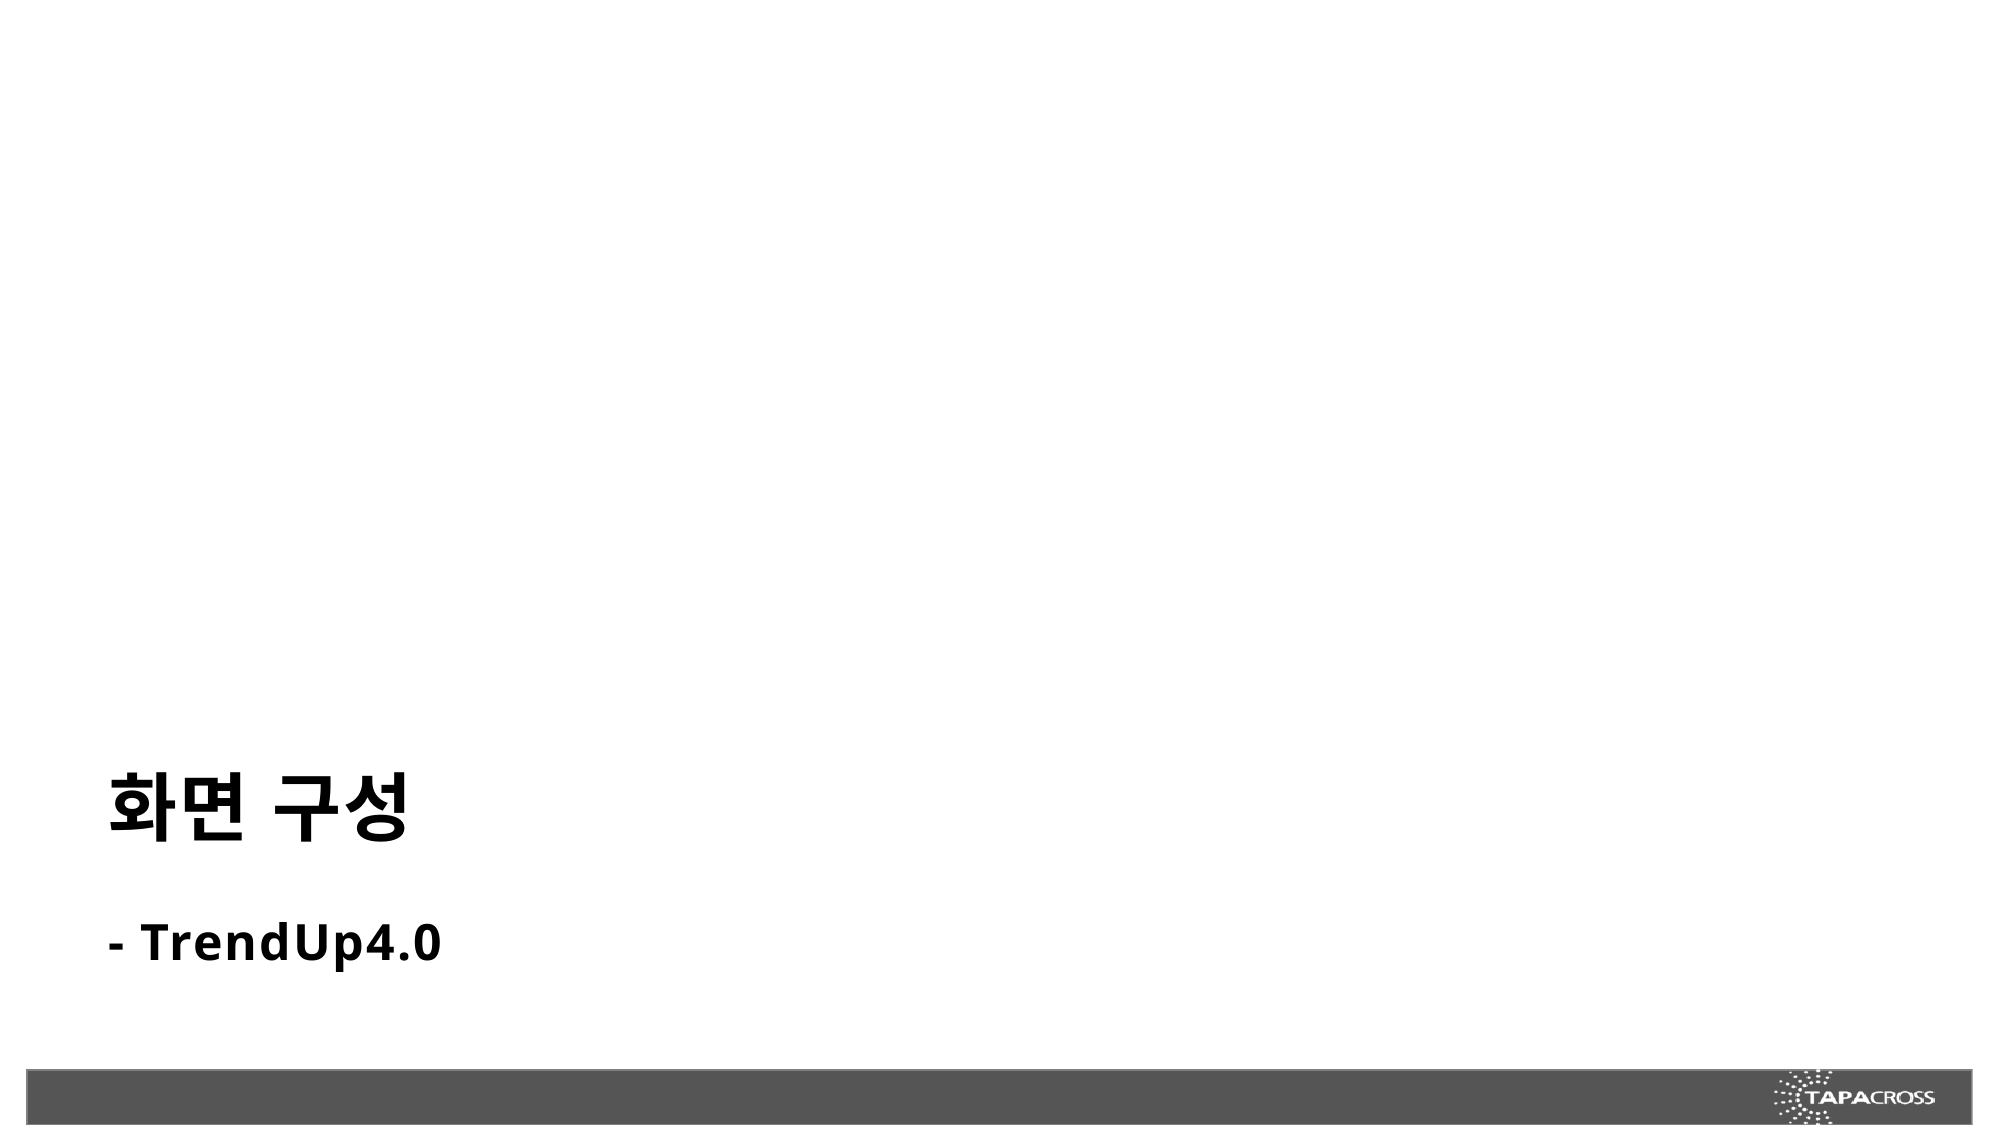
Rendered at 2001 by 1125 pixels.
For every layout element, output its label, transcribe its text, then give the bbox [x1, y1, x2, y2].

picture [1773, 1063, 1935, 1125]
text_box 화면 구성 - TrendUp4.0 [106, 760, 498, 971]
